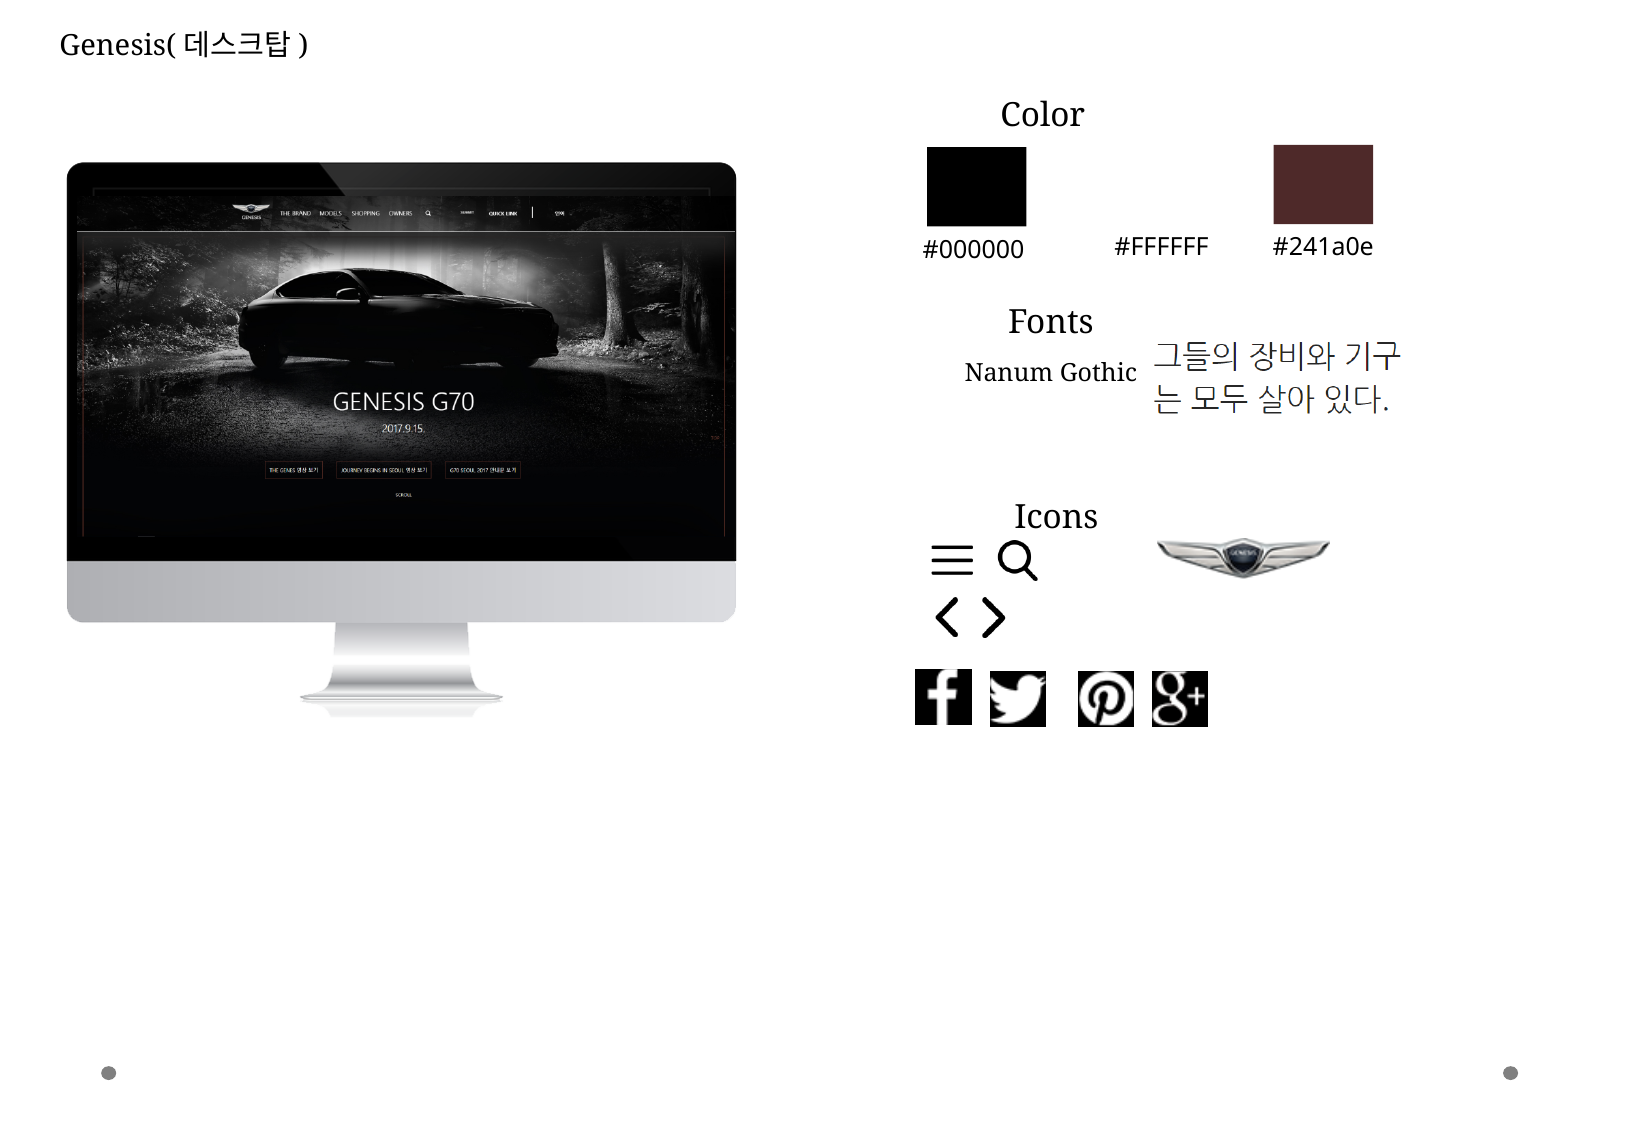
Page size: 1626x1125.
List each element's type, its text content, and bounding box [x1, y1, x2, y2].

picture [988, 540, 1047, 581]
picture [926, 597, 967, 637]
picture [1157, 537, 1330, 606]
text_box [925, 145, 1029, 226]
picture [973, 597, 1014, 638]
text_box [1271, 143, 1375, 223]
picture [922, 539, 982, 581]
picture [0, 77, 887, 772]
text_box Icons [983, 487, 1130, 543]
picture [915, 668, 972, 726]
text_box #000000 [891, 226, 1057, 272]
picture [1151, 670, 1209, 728]
text_box #241a0e [1240, 223, 1406, 268]
picture [989, 670, 1047, 728]
picture [1151, 309, 1408, 456]
text_box Nanum Gothic [922, 348, 1146, 394]
text_box Genesis(데스크탑) [44, 19, 624, 69]
picture [1077, 670, 1135, 728]
text_box #FFFFFF [1078, 223, 1240, 268]
text_box Color [918, 85, 1167, 141]
text_box Fonts [978, 293, 1124, 348]
